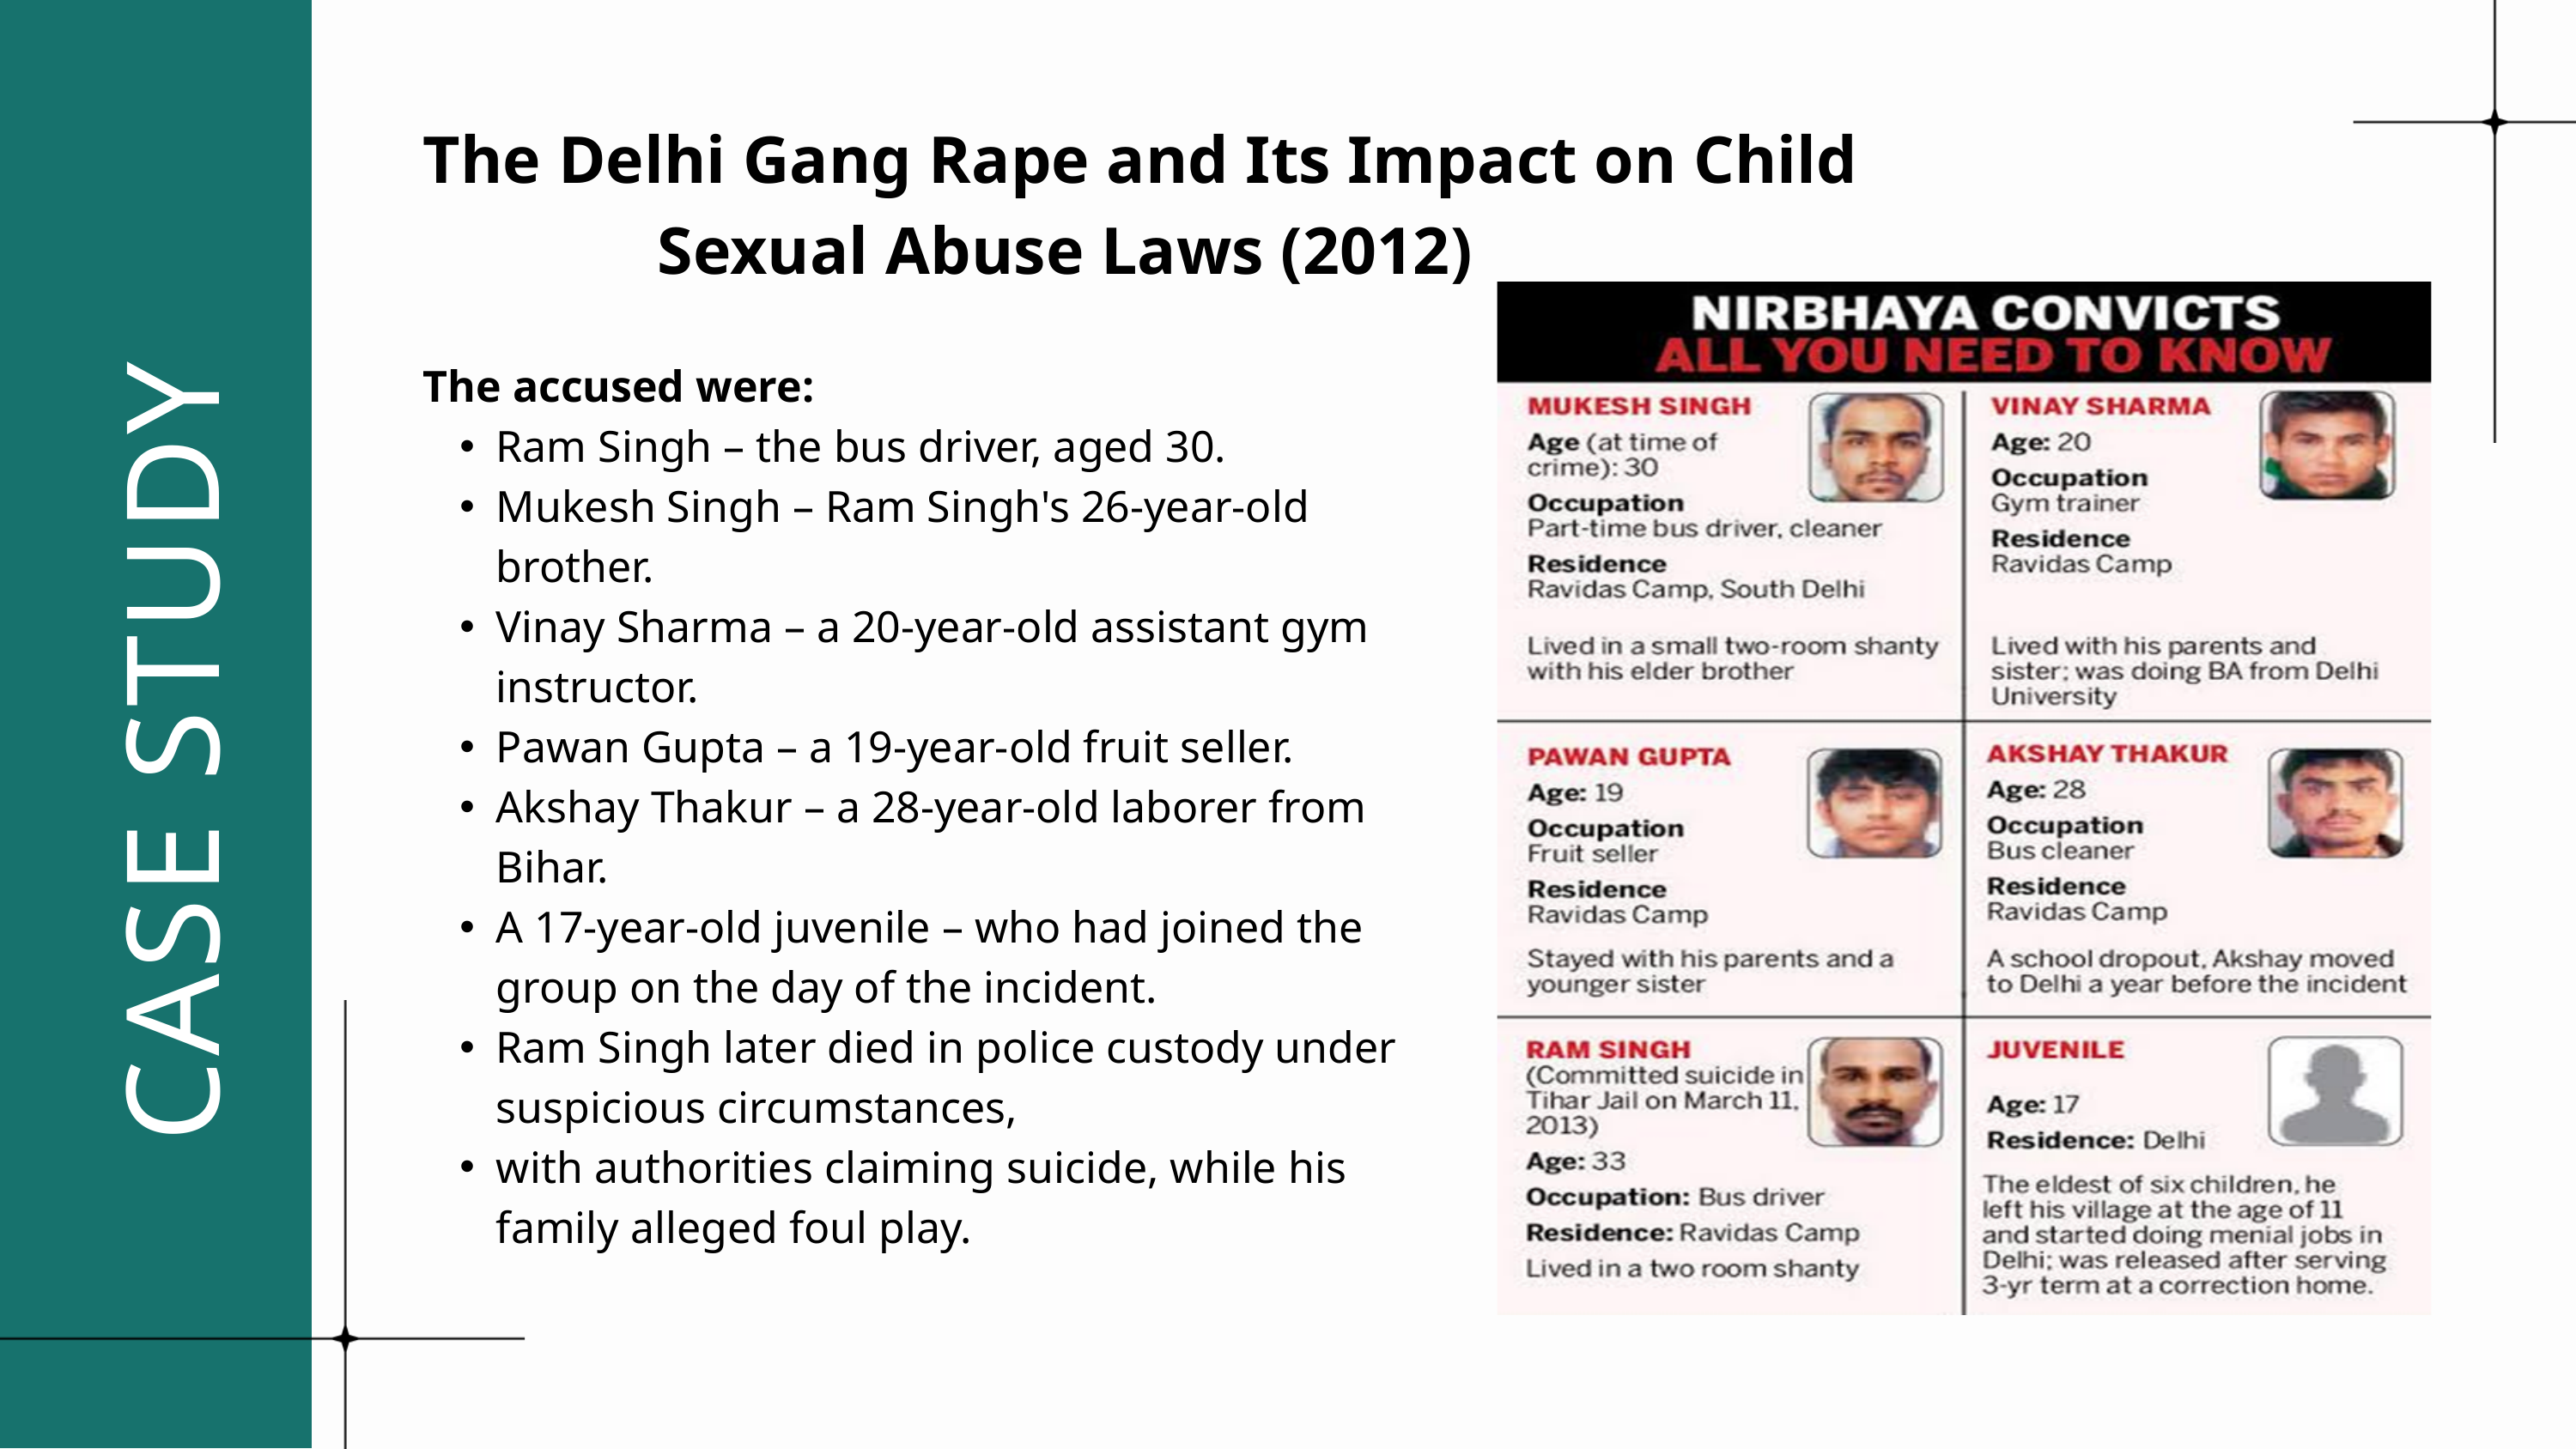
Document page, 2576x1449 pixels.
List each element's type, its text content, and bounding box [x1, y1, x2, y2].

text_box [2353, 0, 2576, 444]
text_box [1497, 282, 2432, 1316]
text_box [0, 0, 312, 1449]
text_box The Delhi Gang Rape and Its Impact on Child Sexual Abuse Laws (2012) [422, 106, 2324, 288]
text_box The accused were: Ram Singh – the bus driver, aged 30. Mukesh Singh – Ram Singh's 26-year-old brother. Vinay Sharma – a 20-year-old assistant gym instructor. Pawan Gupta – a 19-year-old fruit seller. Akshay Thakur – a 28-year-old laborer from Bihar. A 17-year-old juvenile – who had joined the group on the day of the incident. Ram Singh later died in police custody under suspicious circumstances, with authorities claiming suicide, while his family alleged foul play. [422, 350, 1439, 1313]
text_box [319, 1000, 526, 1449]
